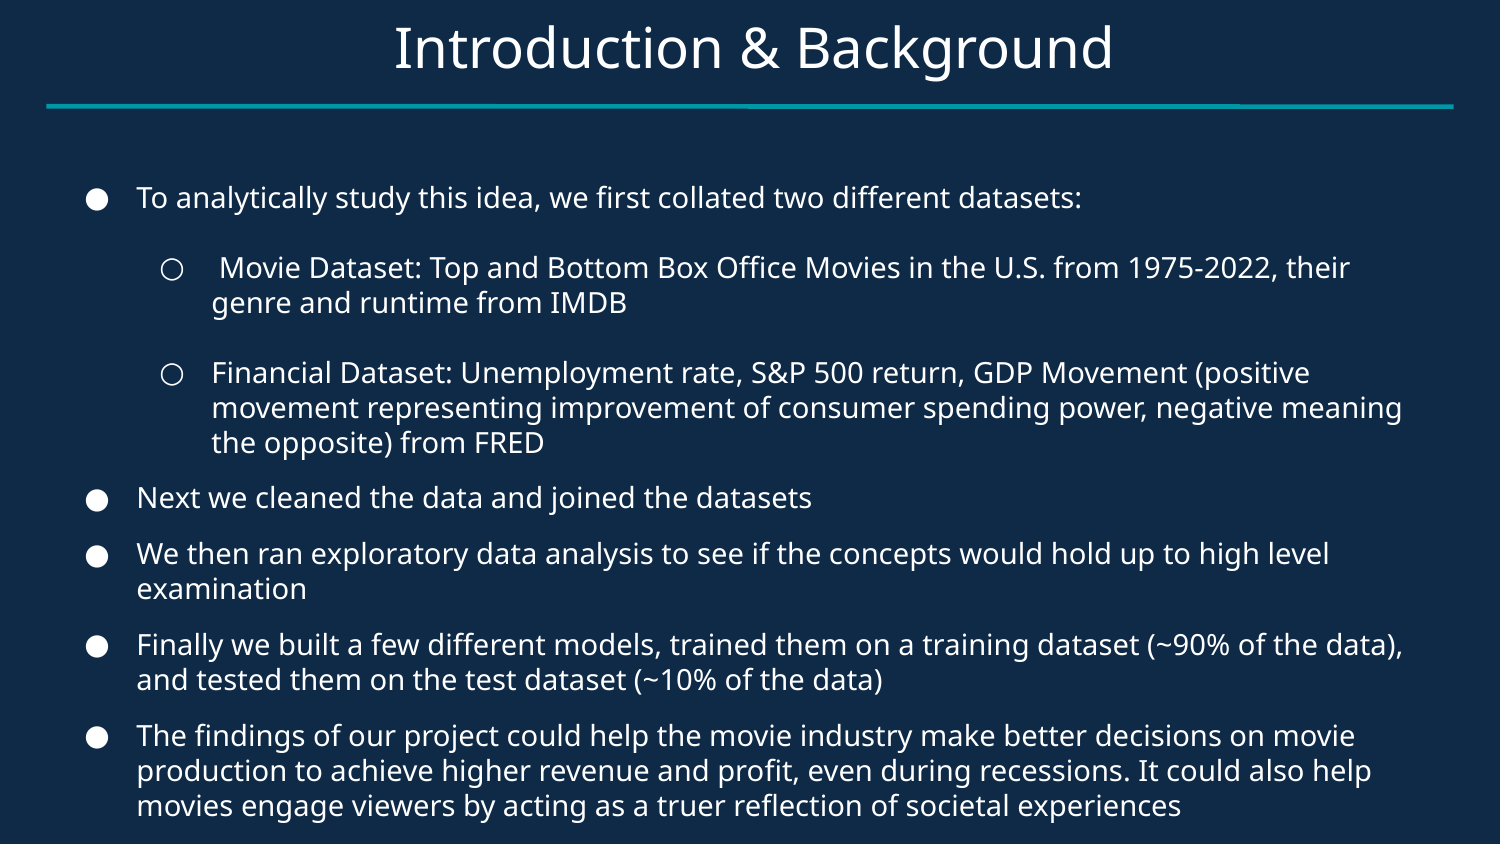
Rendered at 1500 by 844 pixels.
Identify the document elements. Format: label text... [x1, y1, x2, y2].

title Introduction & Background [9, 0, 1500, 115]
text_box To analytically study this idea, we first collated two different datasets: Movie Dataset: Top and Bottom Box Office Movies in the U.S. from 1975-2022, their genre and runtime from IMDB Financial Dataset: Unemployment rate, S&P 500 return, GDP Movement (positive movement representing improvement of consumer spending power, negative meaning the opposite) from FRED Next we cleaned the data and joined the datasets We then ran exploratory data analysis to see if the concepts would hold up to high level examination Finally we built a few different models, trained them on a training dataset (~90% of the data), and tested them on the test dataset (~10% of the data) The findings of our project could help the movie industry make better decisions on movie production to achieve higher revenue and profit, even during recessions. It could also help movies engage viewers by acting as a truer reflection of societal experiences [46, 164, 1454, 837]
